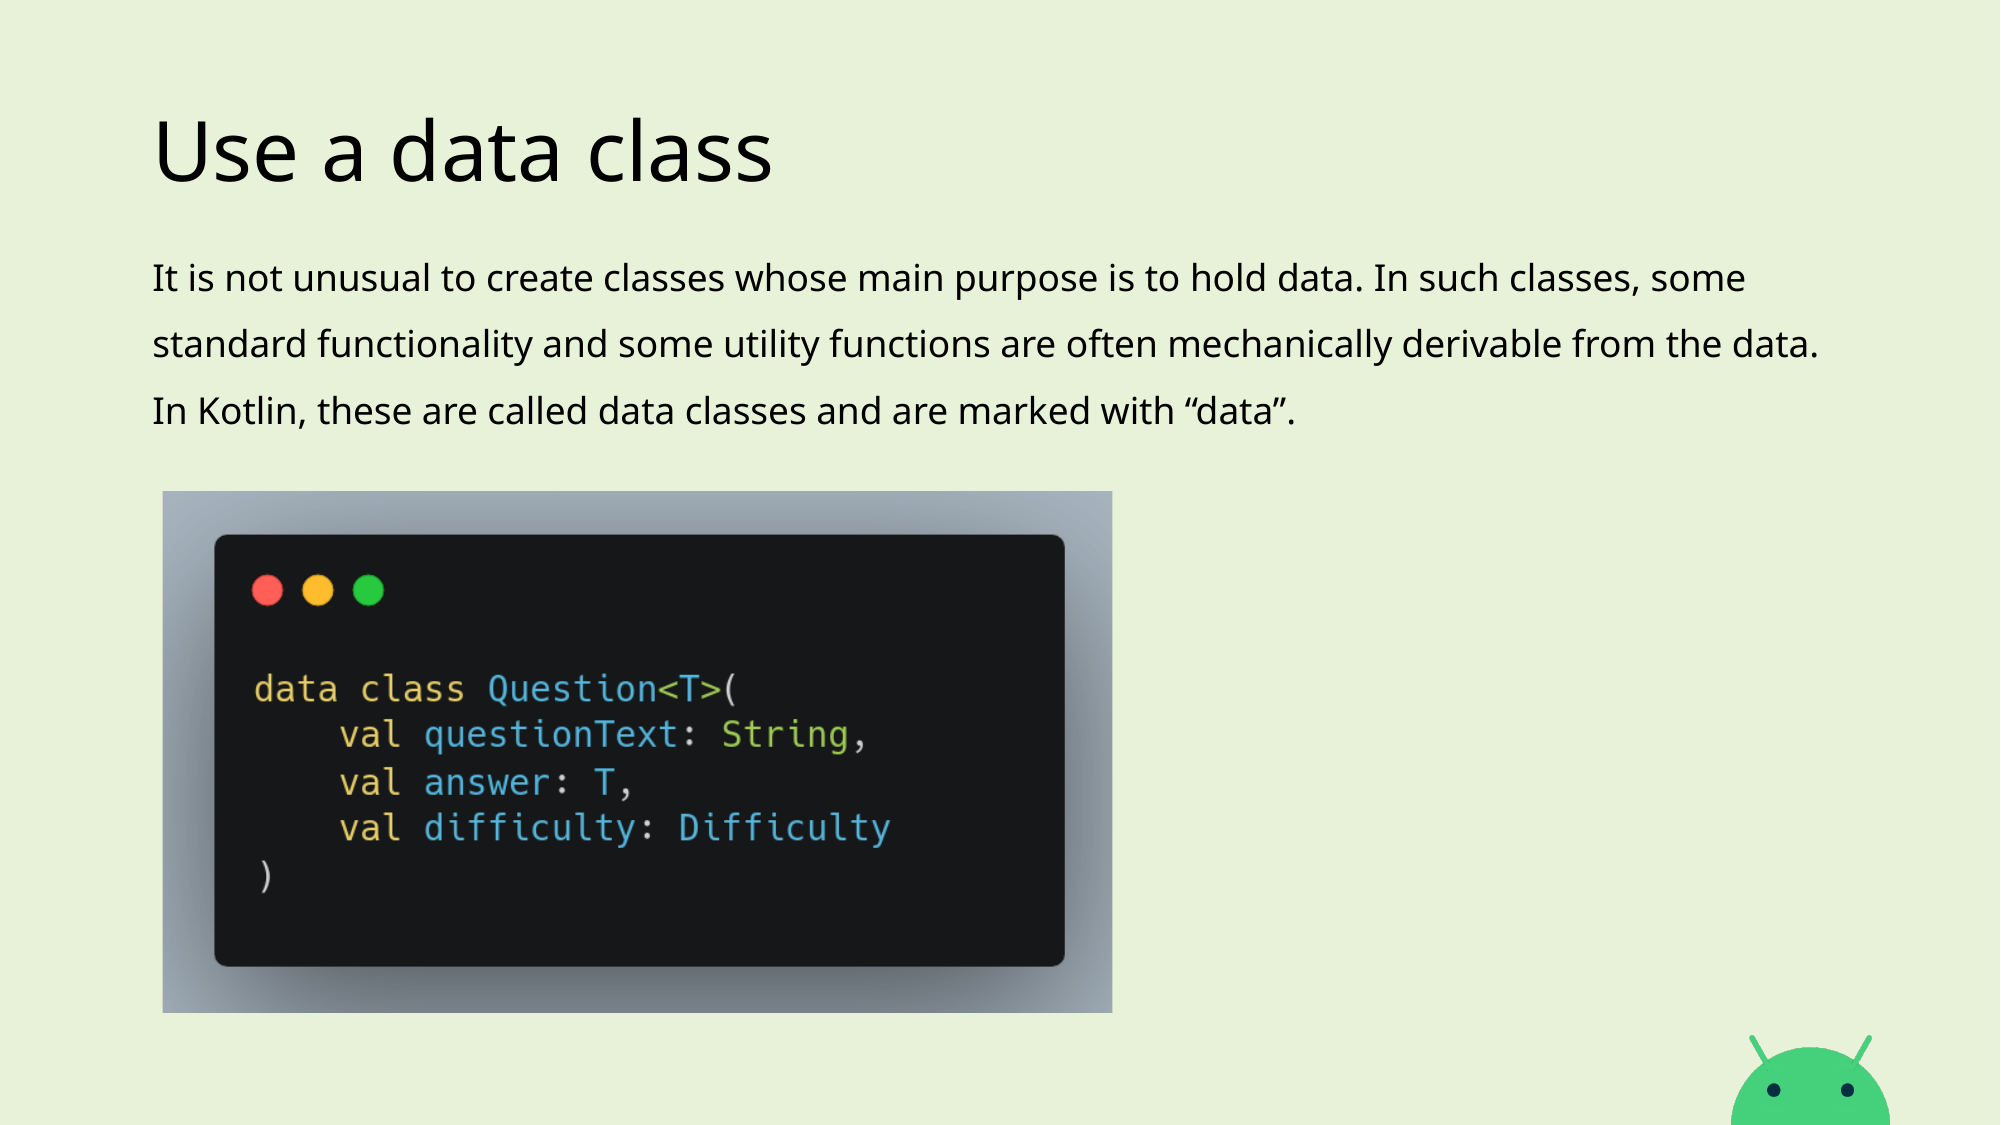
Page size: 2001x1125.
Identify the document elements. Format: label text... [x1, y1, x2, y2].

picture [1731, 1035, 1890, 1120]
text_box [1730, 1118, 1891, 1125]
title It is not unusual to create classes whose main purpose is to hold data. In such classes, some standard functionality and some utility functions are often mechanically derivable from the data. In Kotlin, these are called data classes and are marked with “data”. [137, 223, 1863, 441]
text_box Use a data class [137, 91, 1138, 206]
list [162, 491, 1113, 1013]
